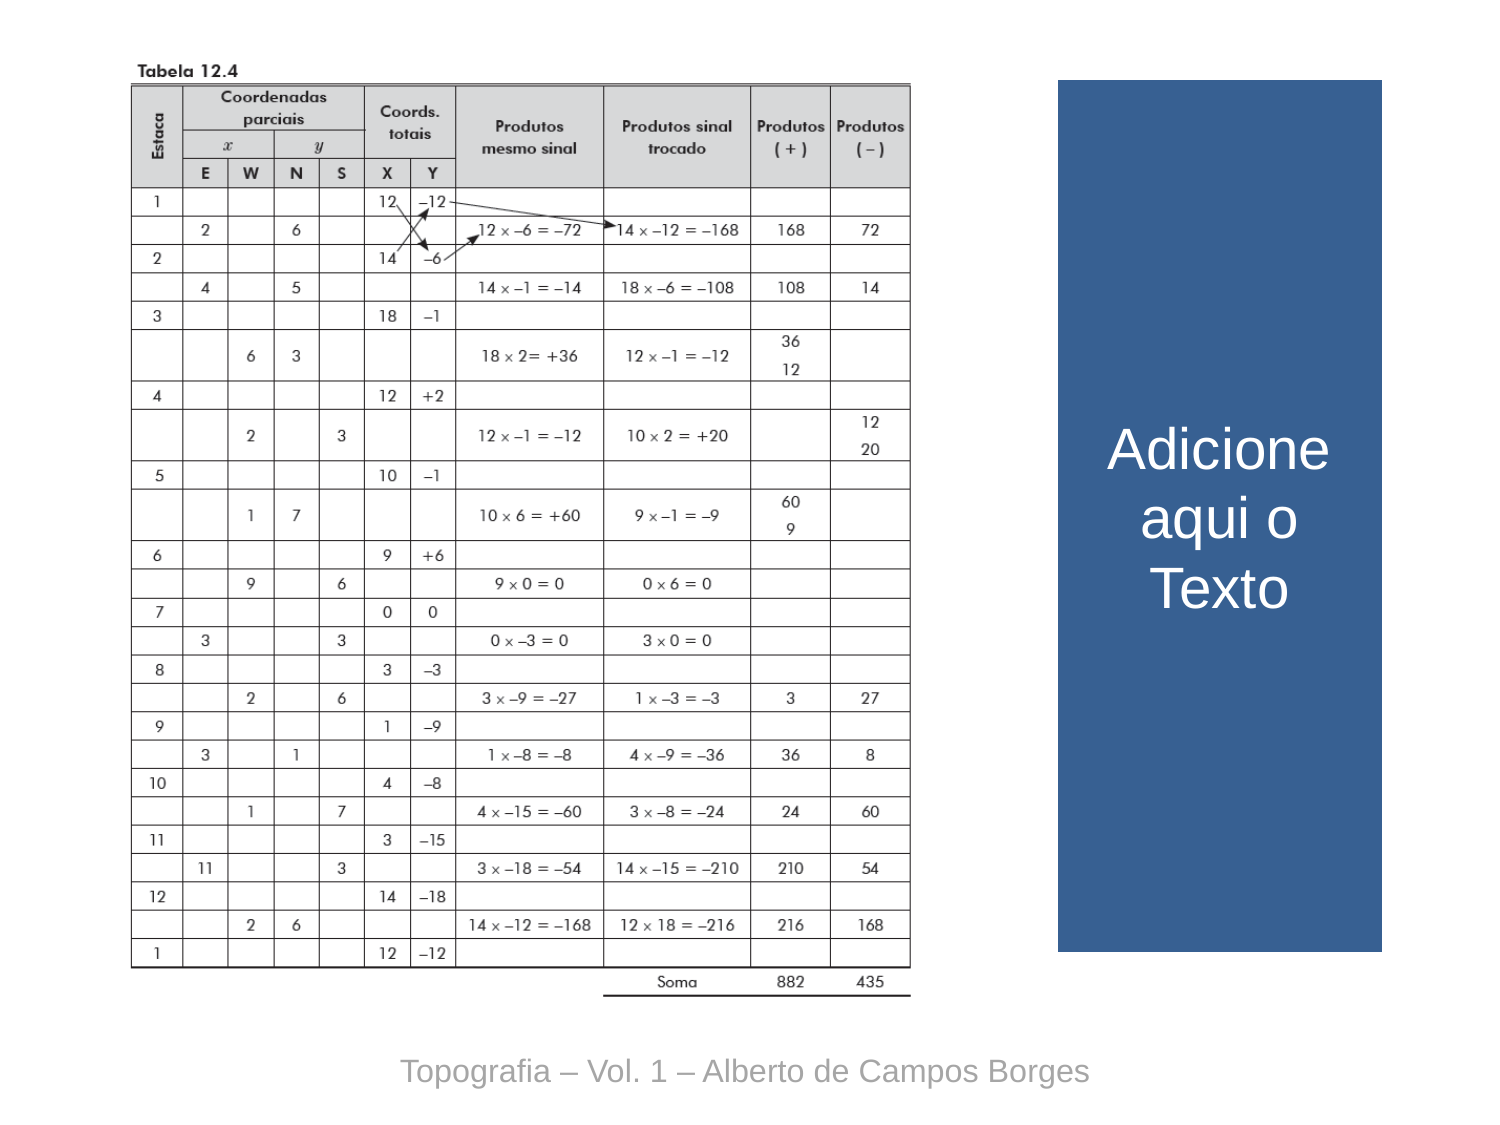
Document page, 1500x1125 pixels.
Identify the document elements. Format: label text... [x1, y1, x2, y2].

footer Topografia – Vol. 1 – Alberto de Campos Borges [0, 1042, 1500, 1103]
picture [111, 55, 916, 1001]
text_box Adicione aqui o Texto [1057, 79, 1383, 953]
